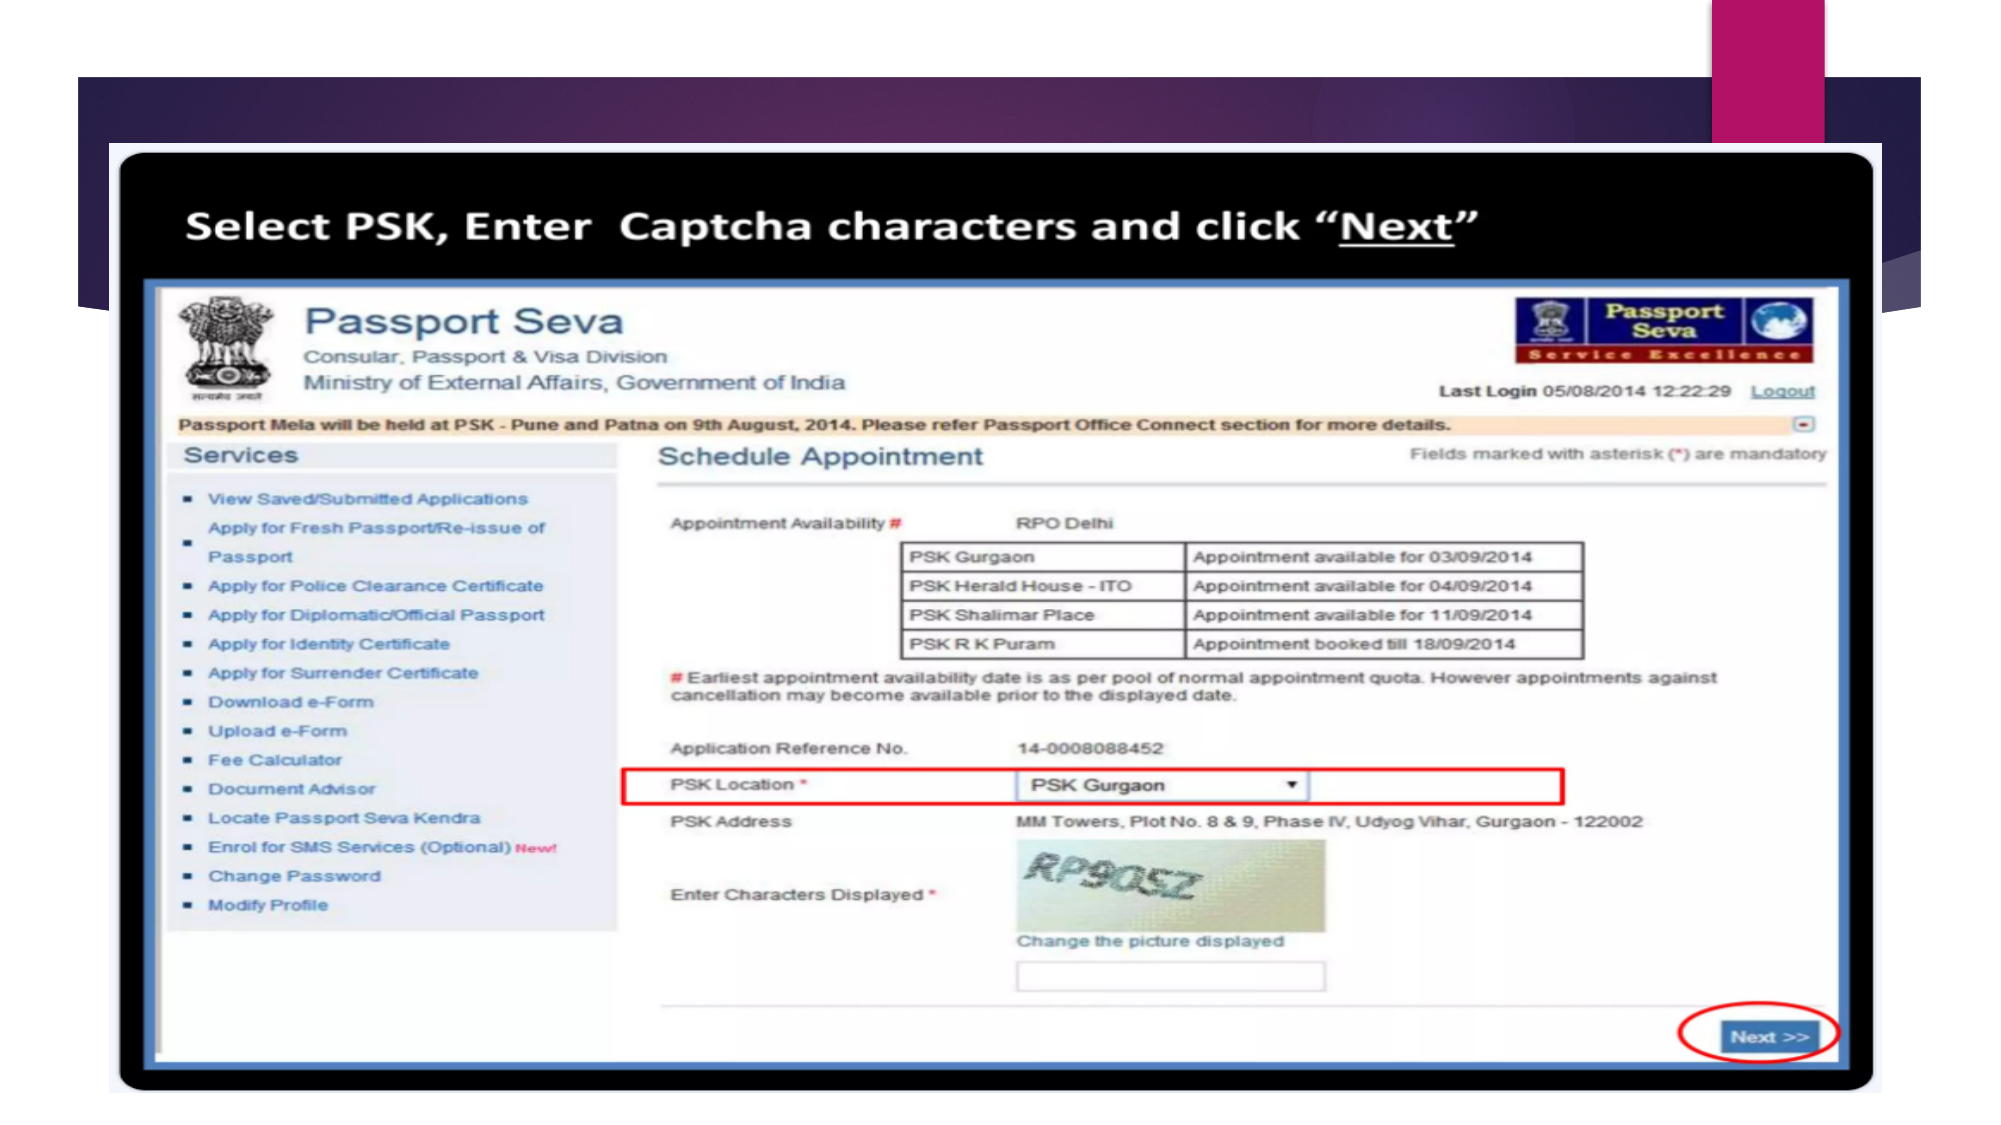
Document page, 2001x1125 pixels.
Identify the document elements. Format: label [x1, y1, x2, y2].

picture [108, 143, 1882, 1094]
